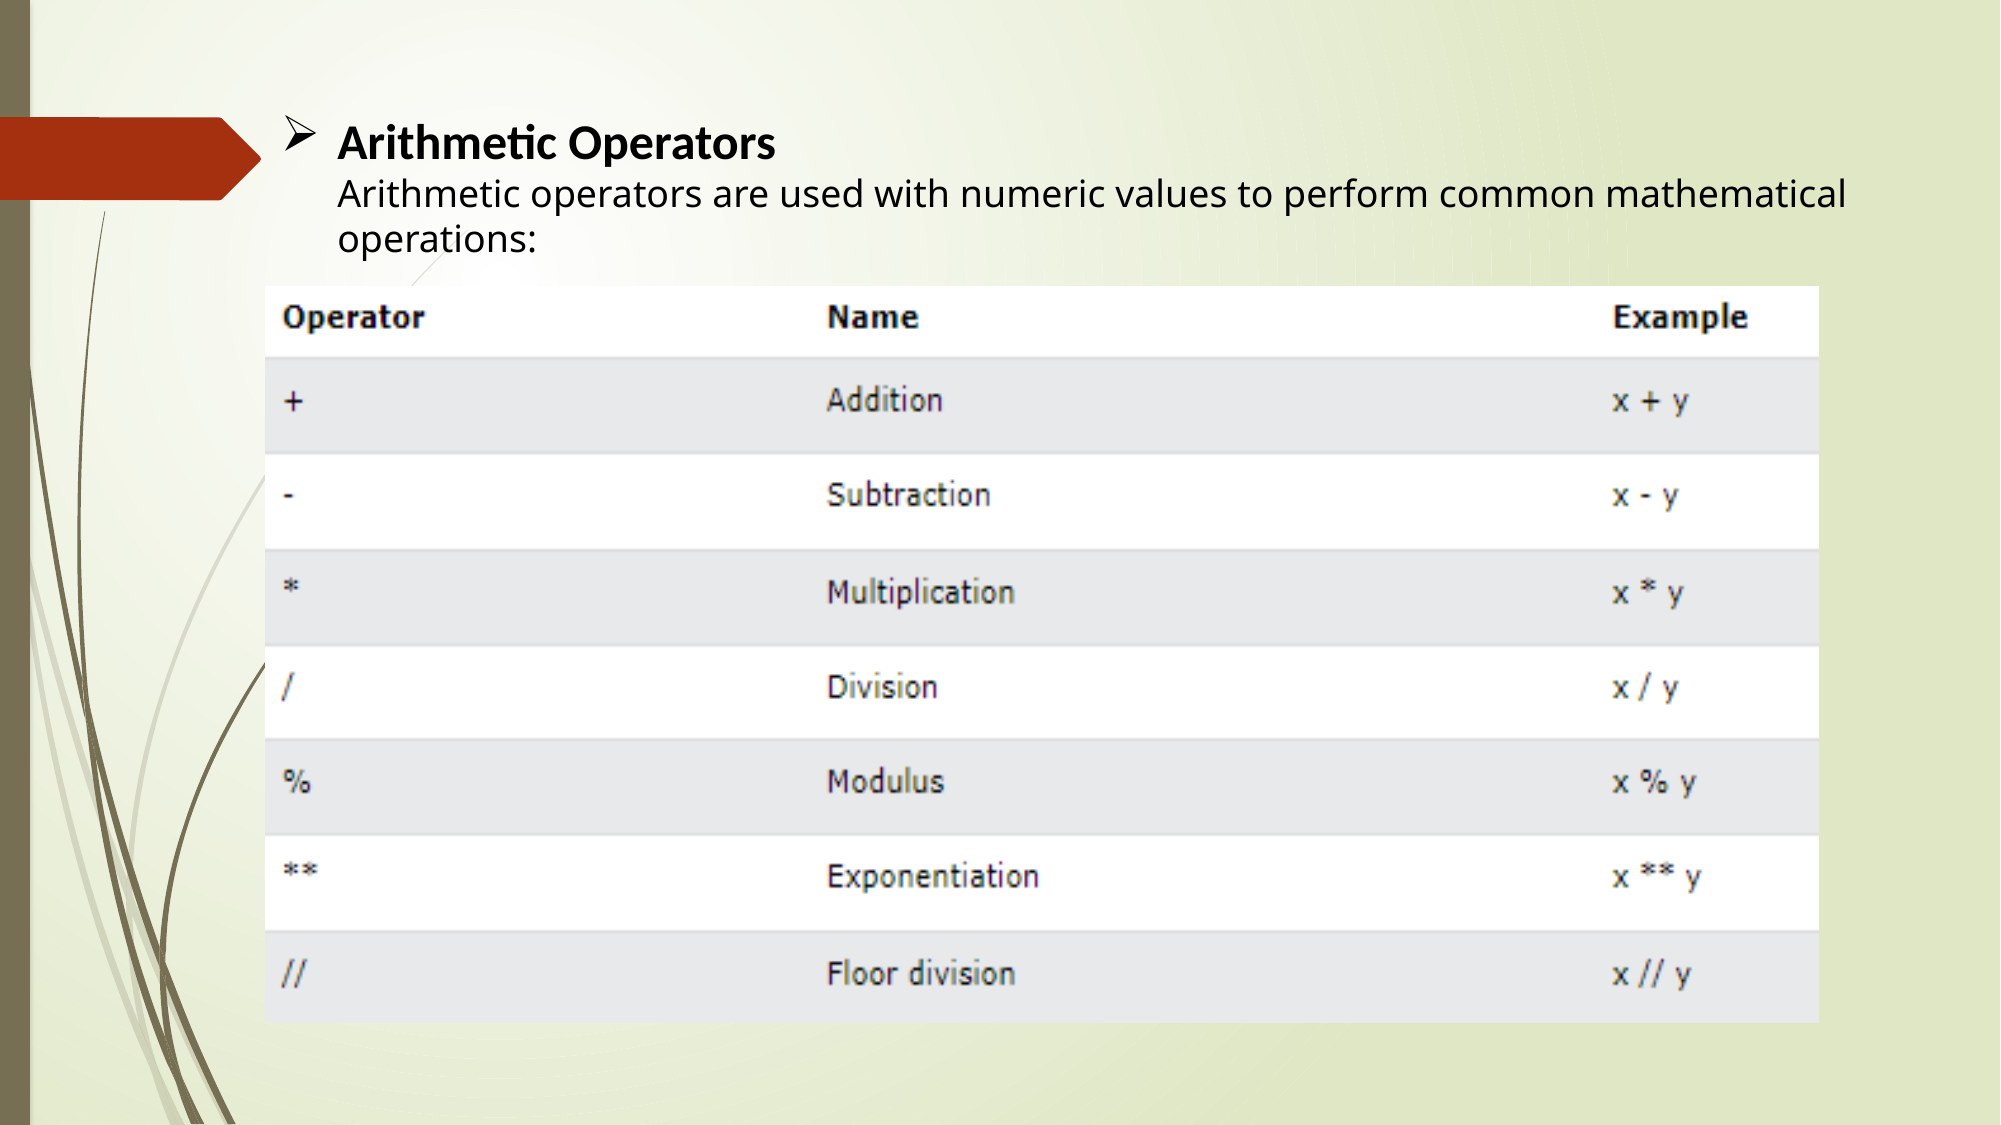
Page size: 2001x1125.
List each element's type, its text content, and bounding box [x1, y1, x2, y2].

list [265, 286, 1819, 1023]
title Arithmetic Operators Arithmetic operators are used with numeric values to perform common mathematical operations: [265, 102, 1888, 253]
